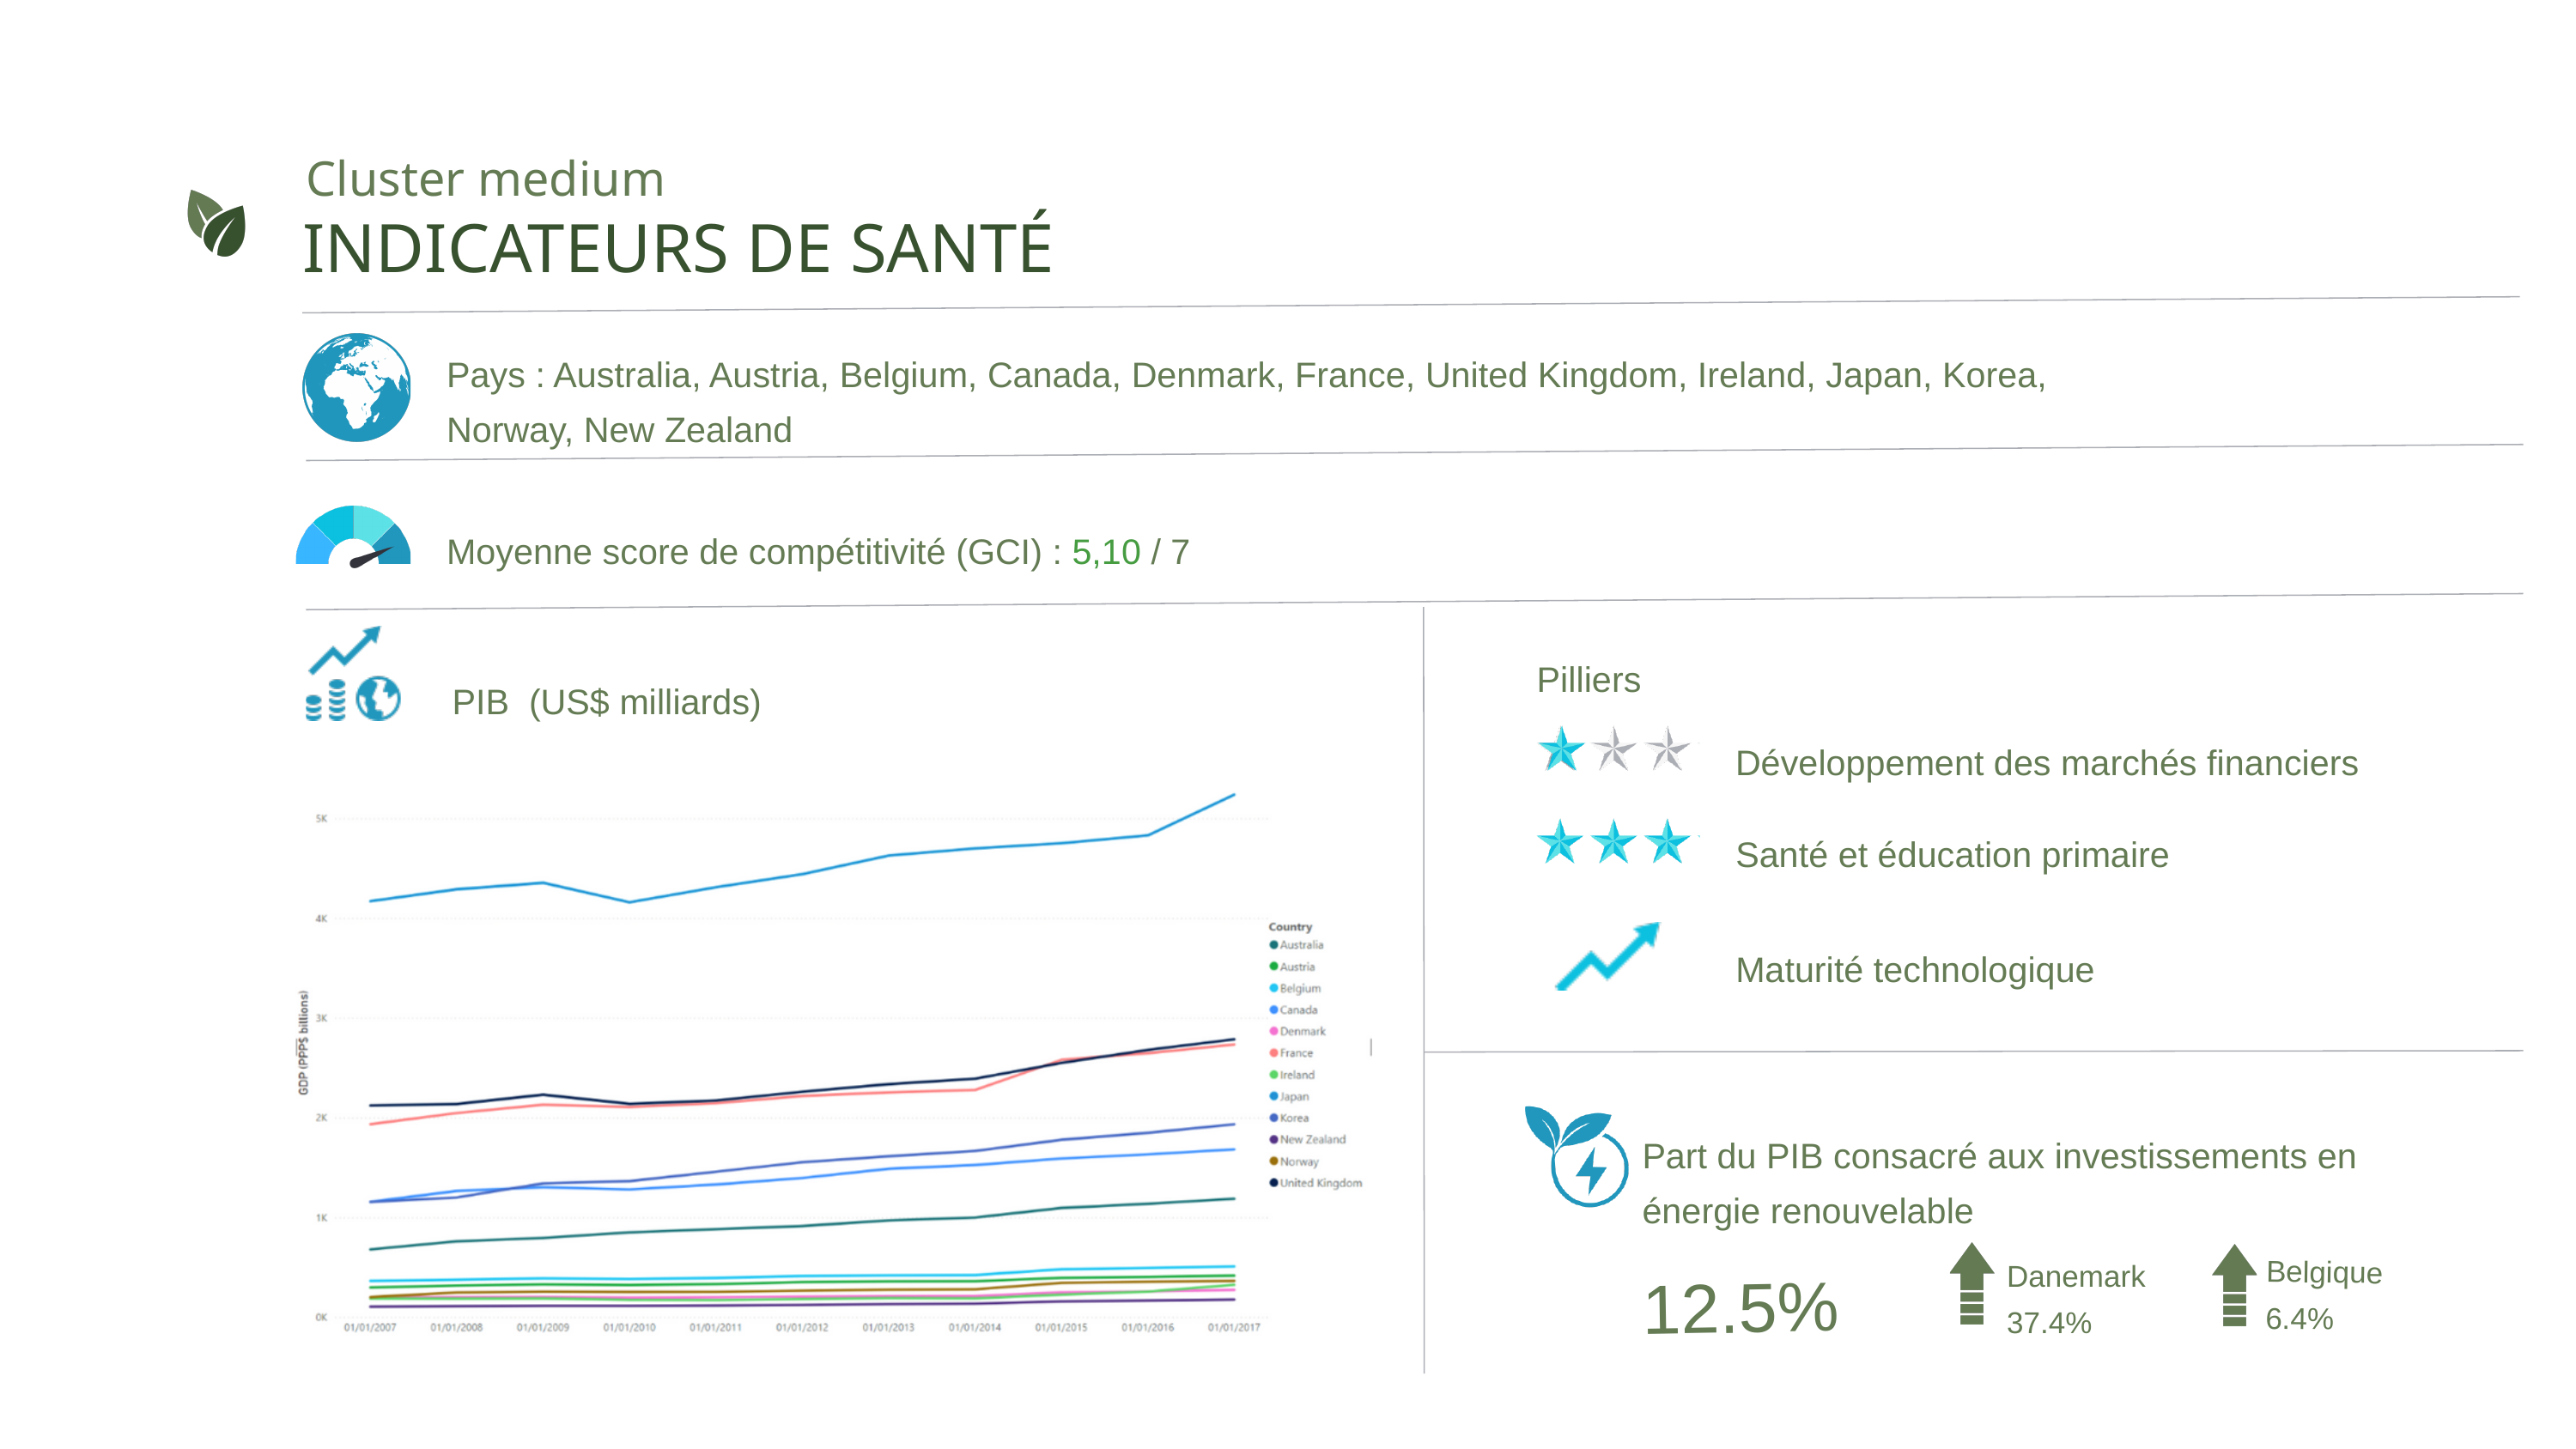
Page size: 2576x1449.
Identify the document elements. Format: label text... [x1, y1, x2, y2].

text_box Pilliers [1536, 644, 2472, 700]
text_box [1552, 922, 1685, 991]
text_box [1525, 1106, 1631, 1210]
text_box Moyenne score de compétitivité (GCI) : 5,10 / 7 [447, 516, 1382, 572]
text_box INDICATEURS DE SANTÉ [302, 185, 1619, 286]
text_box [2212, 1244, 2257, 1326]
text_box [184, 190, 249, 258]
text_box [295, 506, 411, 568]
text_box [301, 296, 2520, 313]
text_box [1949, 1242, 1995, 1325]
text_box 12.5% [1641, 1236, 1875, 1349]
text_box Maturité technologique [1735, 934, 2362, 990]
text_box PIB (US$ milliards) [452, 666, 1388, 704]
text_box Part du PIB consacré aux investissements en énergie renouvelable [1642, 1120, 2420, 1231]
text_box Santé et éducation primaire [1735, 819, 2362, 875]
text_box Belgique 6.4% [2265, 1240, 2454, 1338]
text_box [302, 330, 411, 445]
text_box [1536, 818, 1700, 864]
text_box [1536, 725, 1700, 771]
text_box Cluster medium [306, 125, 961, 206]
text_box [306, 626, 401, 703]
text_box Pays : Australia, Austria, Belgium, Canada, Denmark, France, United Kingdom, Ireland, Japan, Korea, Norway, New Zealand [447, 338, 2520, 444]
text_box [306, 593, 2524, 610]
text_box Développement des marchés financiers [1735, 727, 2472, 783]
text_box Danemark 37.4% [2007, 1246, 2194, 1340]
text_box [295, 705, 1388, 1338]
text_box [306, 444, 2524, 461]
